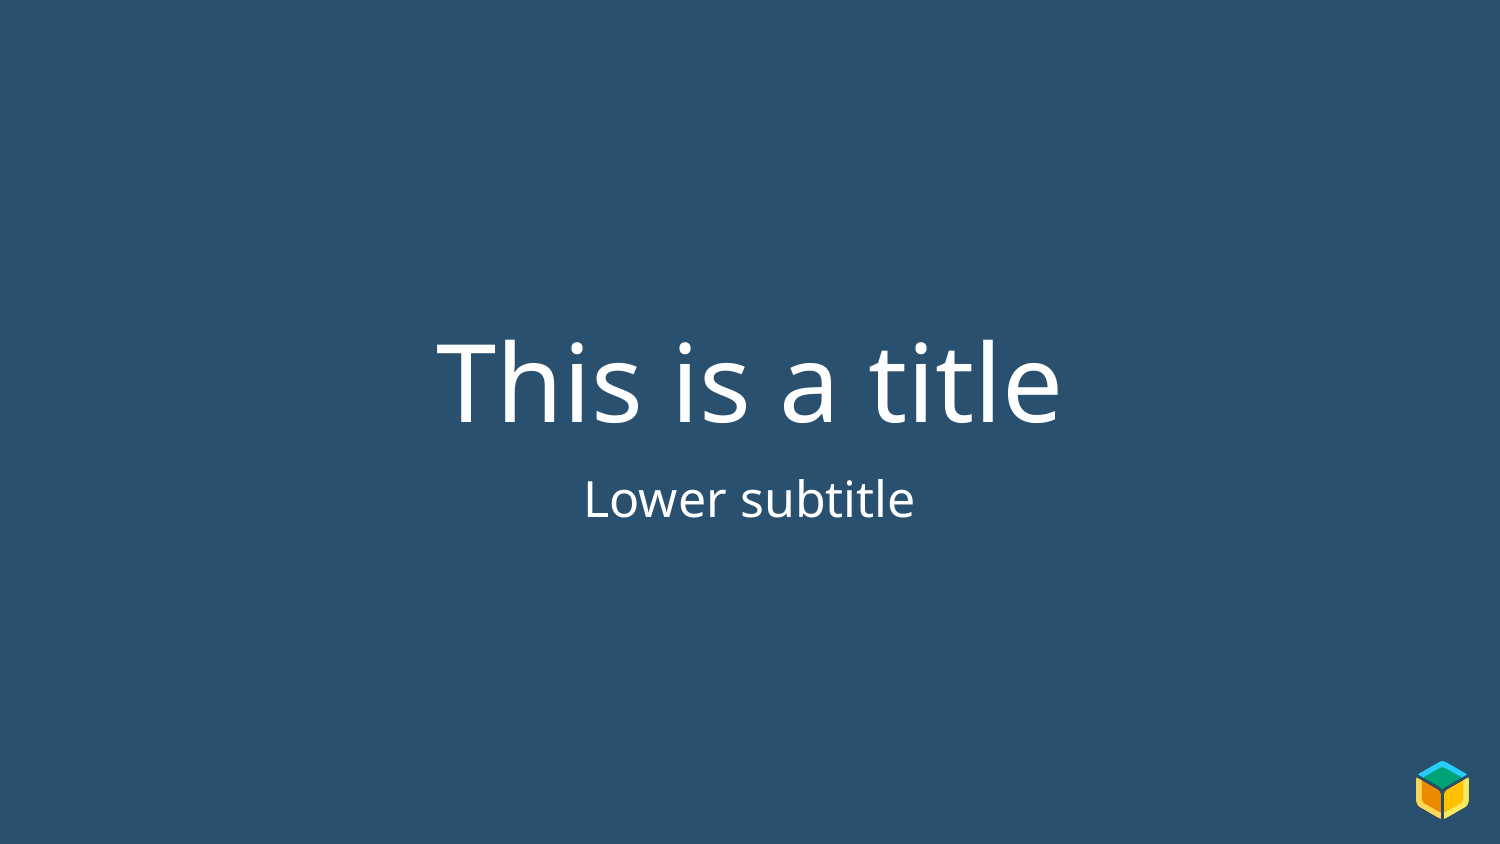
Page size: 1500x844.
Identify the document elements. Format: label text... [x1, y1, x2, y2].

picture [1416, 761, 1469, 819]
subtitle Lower subtitle [51, 452, 1449, 583]
title This is a title [51, 122, 1449, 452]
